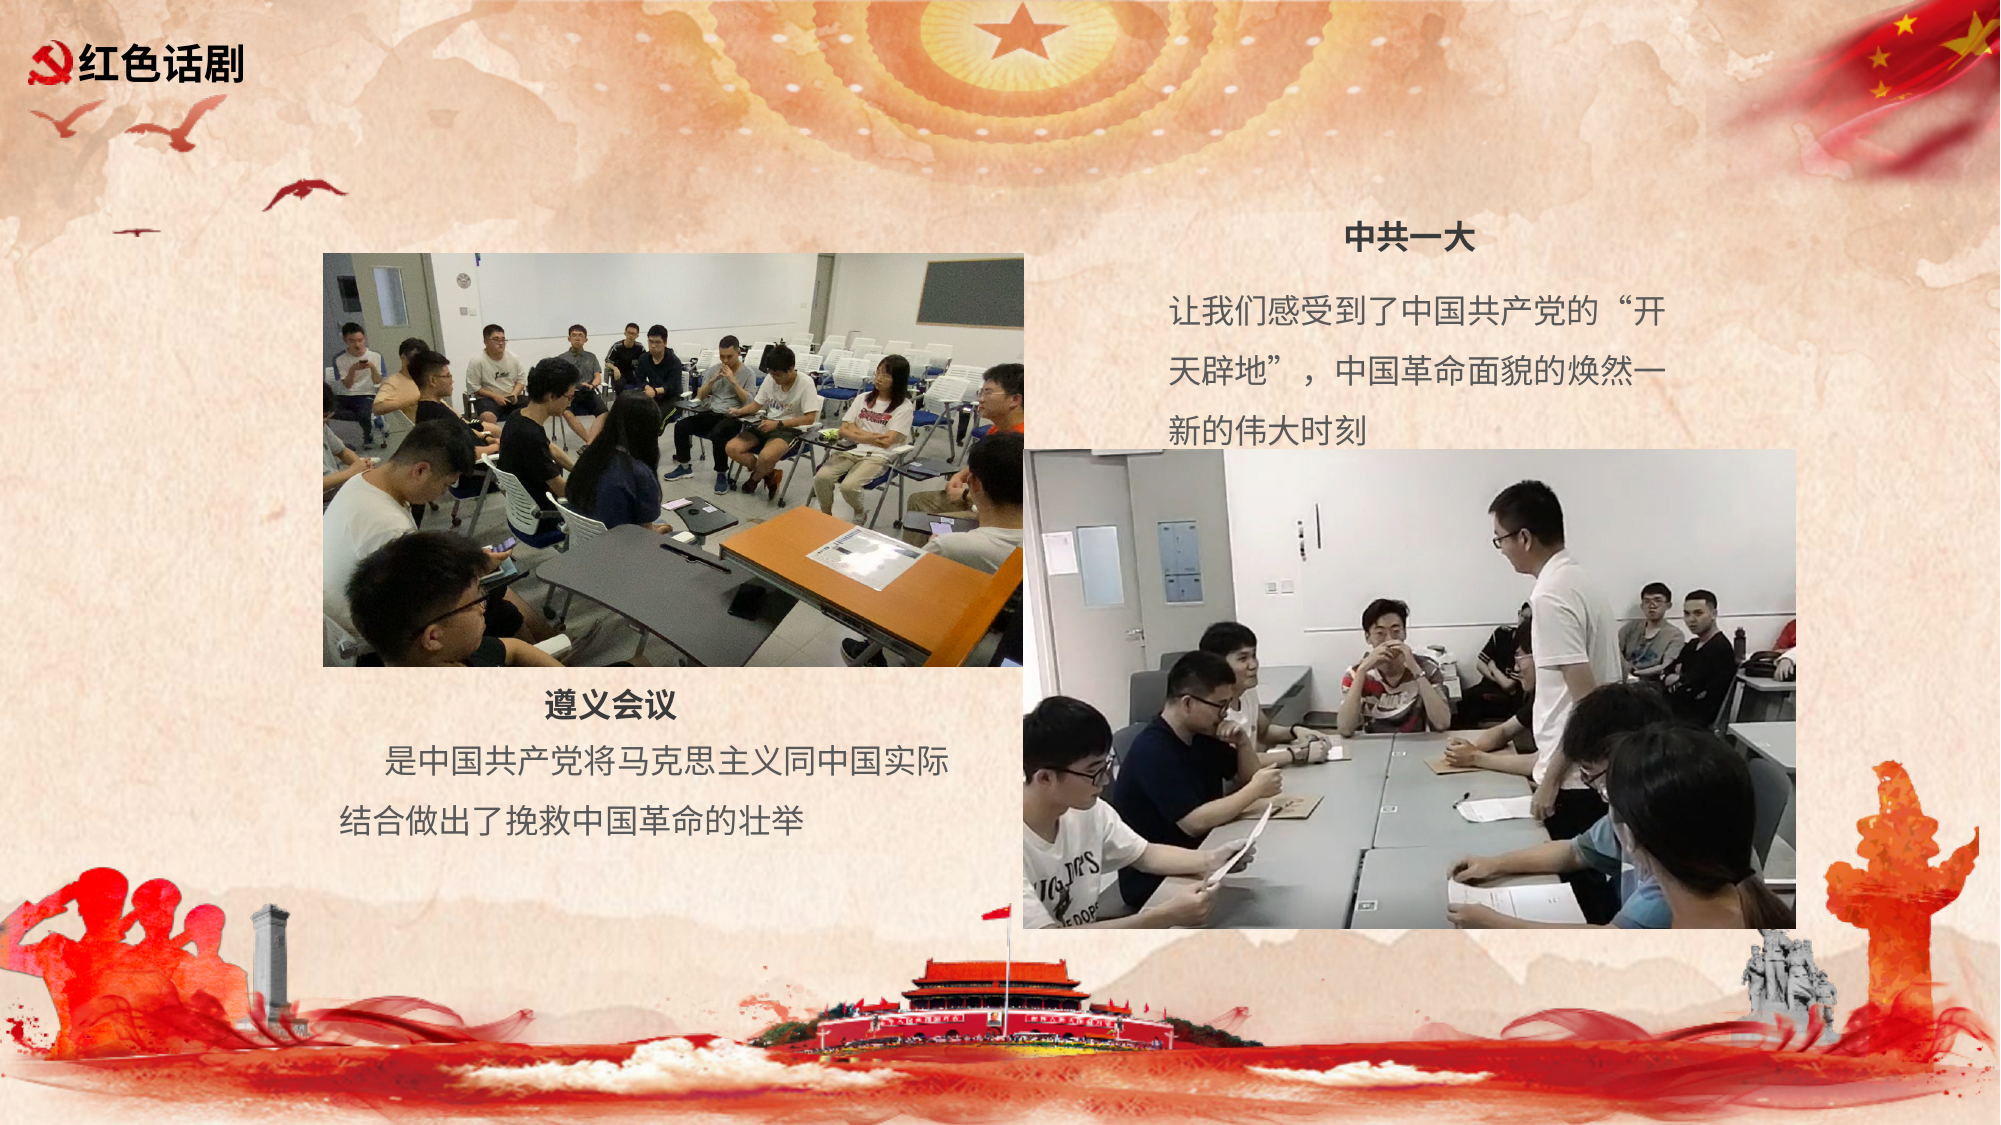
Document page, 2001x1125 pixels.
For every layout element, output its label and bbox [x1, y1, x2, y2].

text_box [313, 208, 1801, 850]
picture [0, 0, 2000, 1125]
text_box [28, 30, 262, 97]
